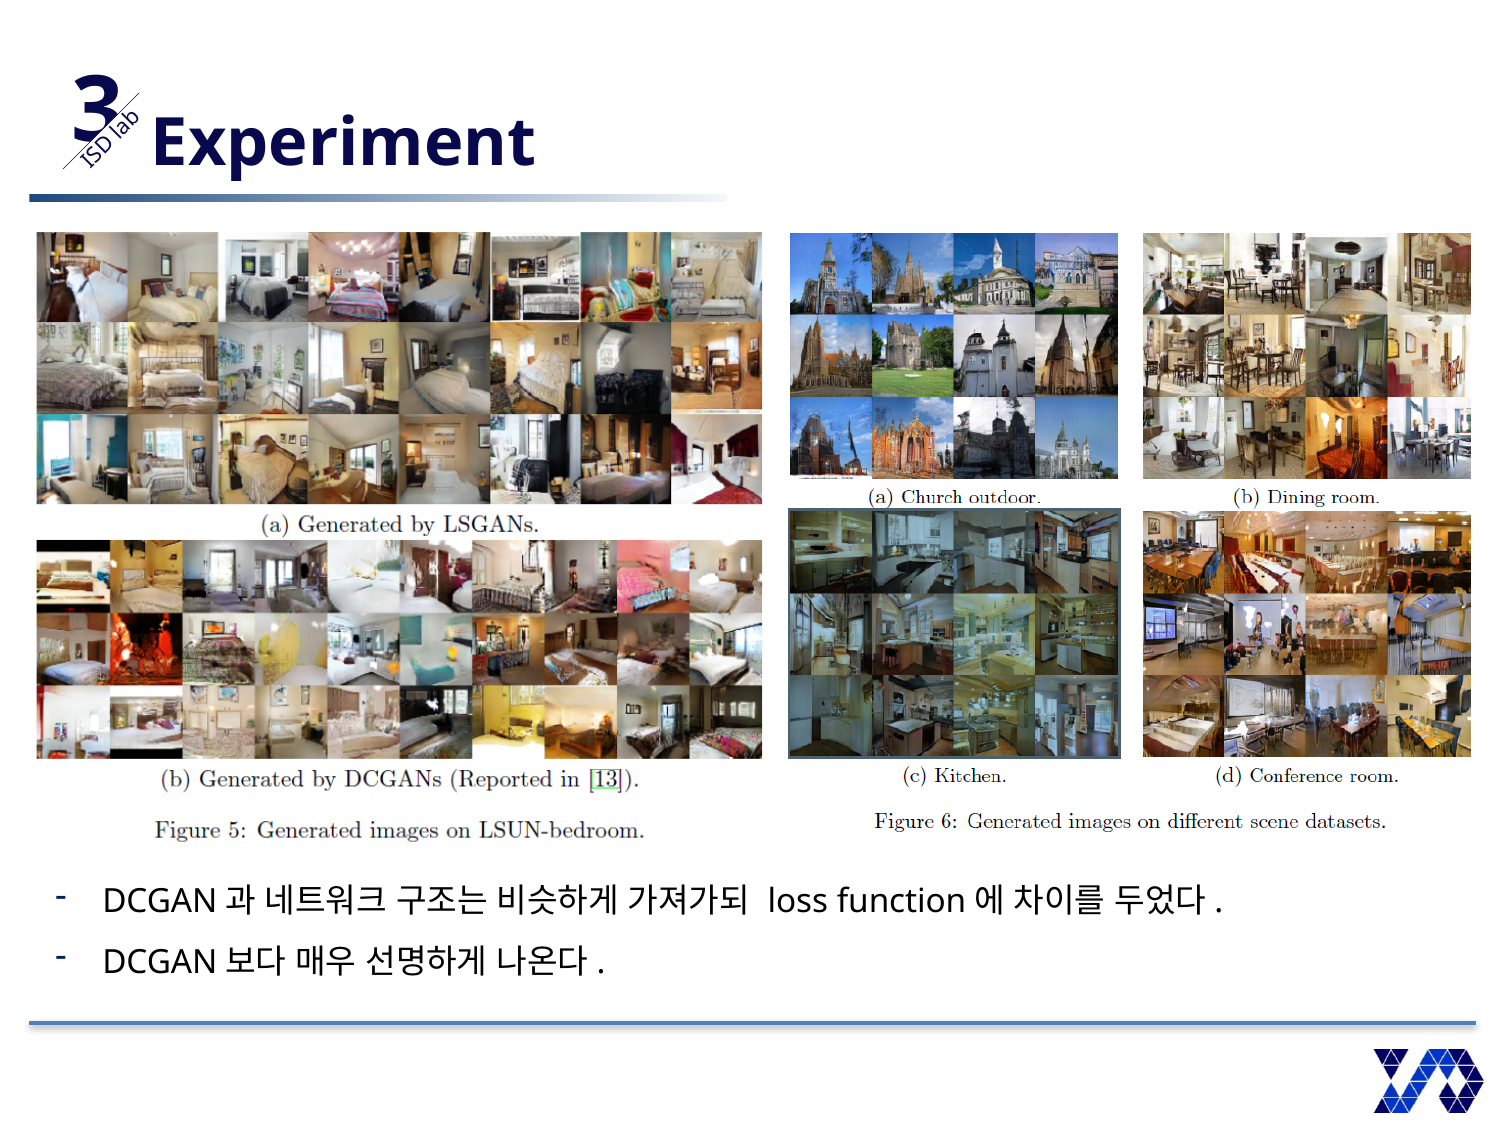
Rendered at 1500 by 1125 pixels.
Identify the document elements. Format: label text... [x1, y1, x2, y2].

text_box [17, 219, 1483, 858]
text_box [56, 42, 162, 170]
picture [1373, 1049, 1484, 1113]
text_box DCGAN과 네트워크 구조는 비슷하게 가져가되 loss function에 차이를 두었다. DCGAN보다 매우 선명하게 나온다. [40, 867, 1247, 988]
title Experiment [135, 45, 1425, 218]
